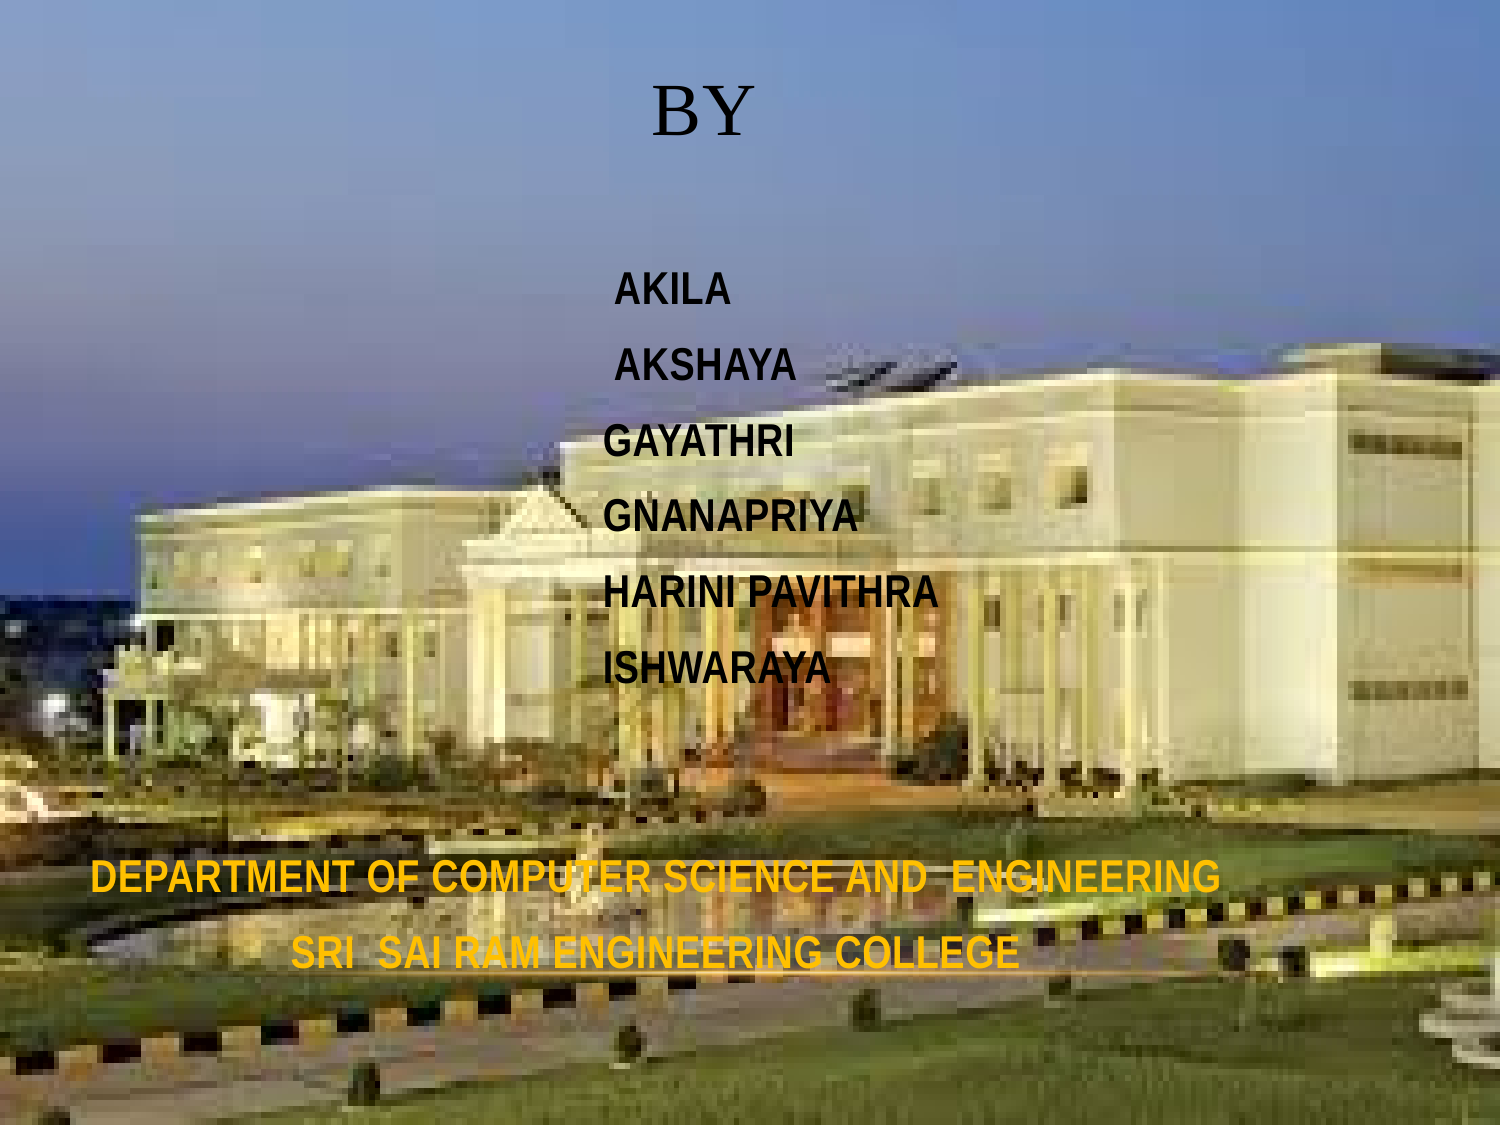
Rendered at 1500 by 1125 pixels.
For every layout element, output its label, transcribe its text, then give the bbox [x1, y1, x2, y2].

picture [0, 0, 1500, 1125]
list AKILA AKSHAYA GAYATHRI GNANAPRIYA HARINI PAVITHRA ISHWARAYA DEPARTMENT OF COMPUTER SCIENCE AND ENGINEERING SRI SAI RAM ENGINEERING COLLEGE [75, 174, 1475, 988]
title BY [99, 45, 1400, 174]
